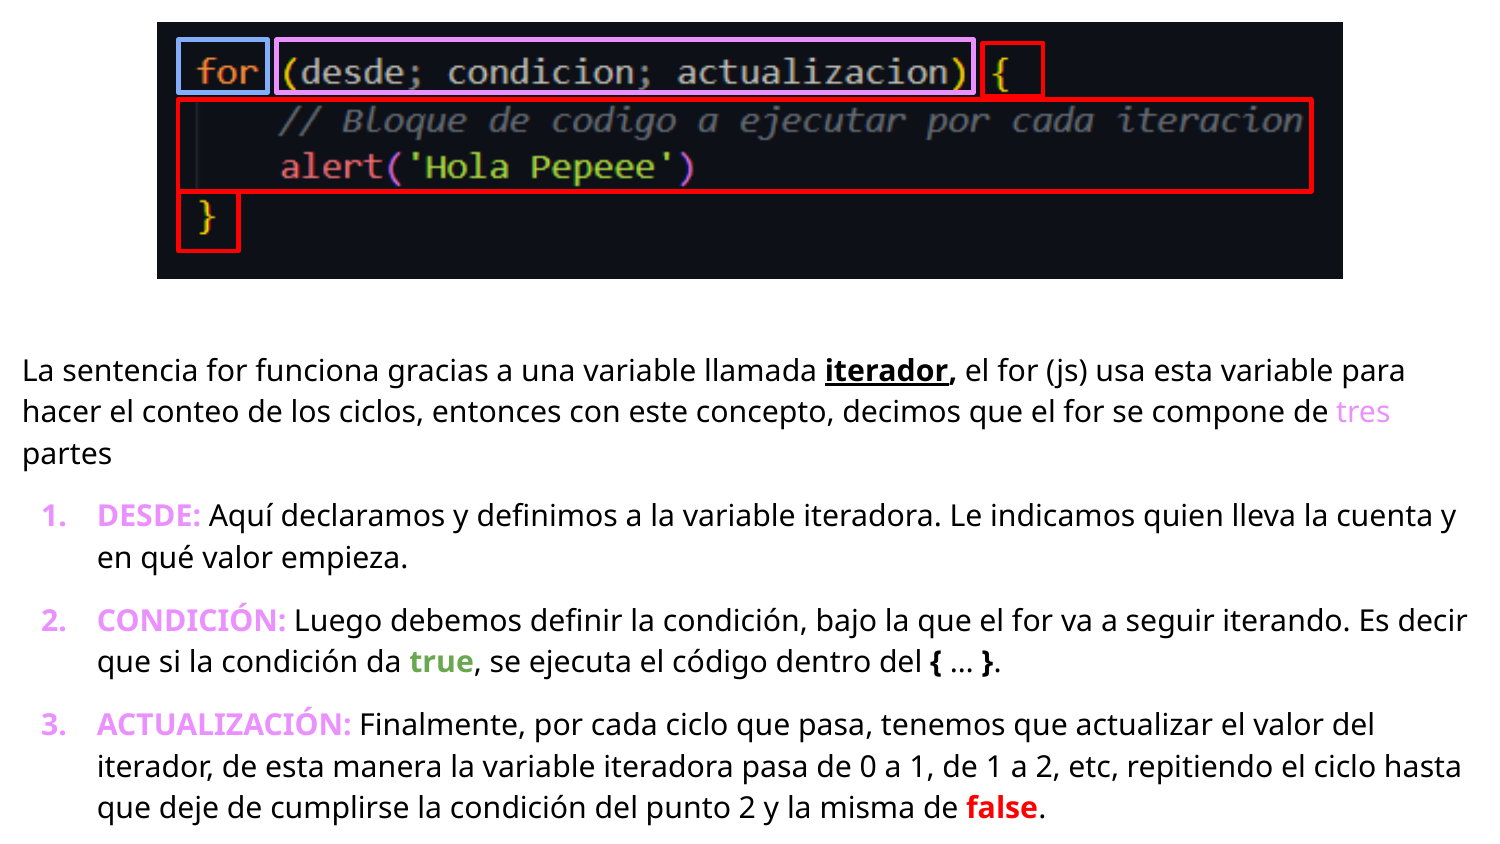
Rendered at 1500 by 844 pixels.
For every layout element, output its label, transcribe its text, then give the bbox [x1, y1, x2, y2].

picture [156, 21, 1344, 279]
text_box La sentencia for funciona gracias a una variable llamada iterador, el for (js) usa esta variable para hacer el conteo de los ciclos, entonces con este concepto, decimos que el for se compone de tres partes DESDE: Aquí declaramos y definimos a la variable iteradora. Le indicamos quien lleva la cuenta y en qué valor empieza. CONDICIÓN: Luego debemos definir la condición, bajo la que el for va a seguir iterando. Es decir que si la condición da true, se ejecuta el código dentro del { … }. ACTUALIZACIÓN: Finalmente, por cada ciclo que pasa, tenemos que actualizar el valor del iterador, de esta manera la variable iteradora pasa de 0 a 1, de 1 a 2, etc, repitiendo el ciclo hasta que deje de cumplirse la condición del punto 2 y la misma de false. [6, 330, 1494, 840]
